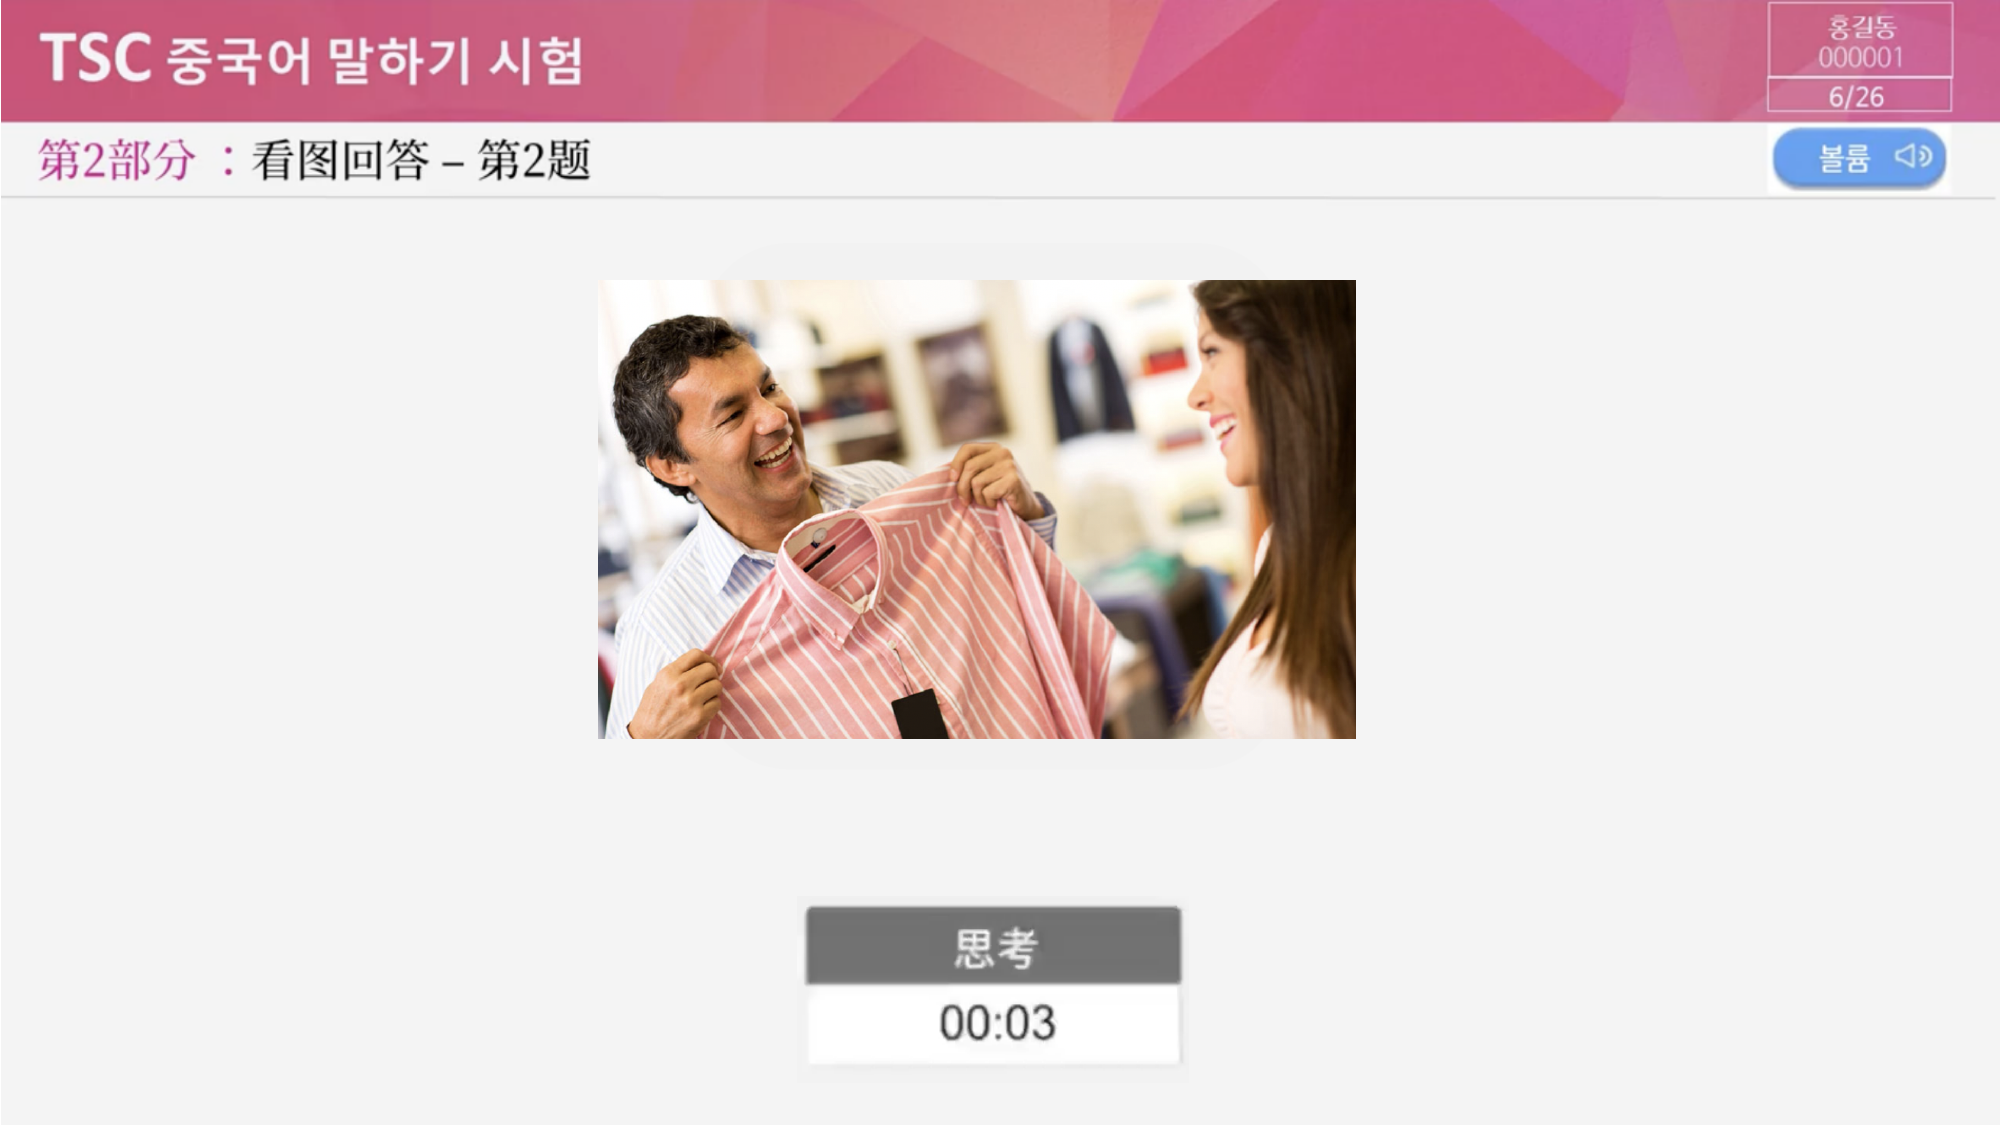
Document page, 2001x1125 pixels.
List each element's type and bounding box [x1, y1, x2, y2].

picture [1, 0, 2000, 1125]
text_box [796, 896, 1190, 1083]
